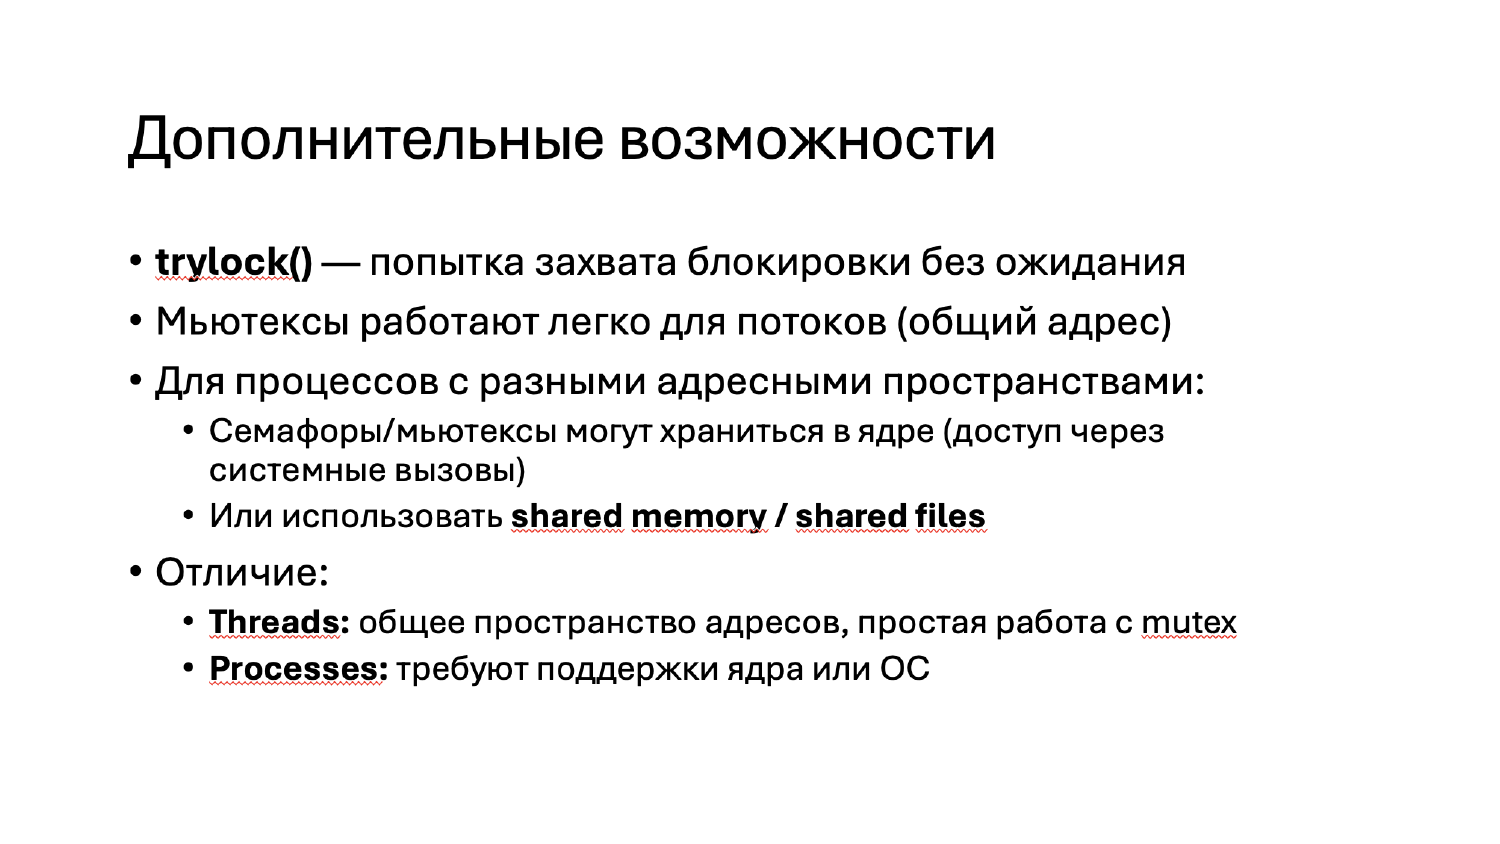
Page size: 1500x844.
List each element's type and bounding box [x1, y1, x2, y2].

picture [24, 24, 1449, 819]
